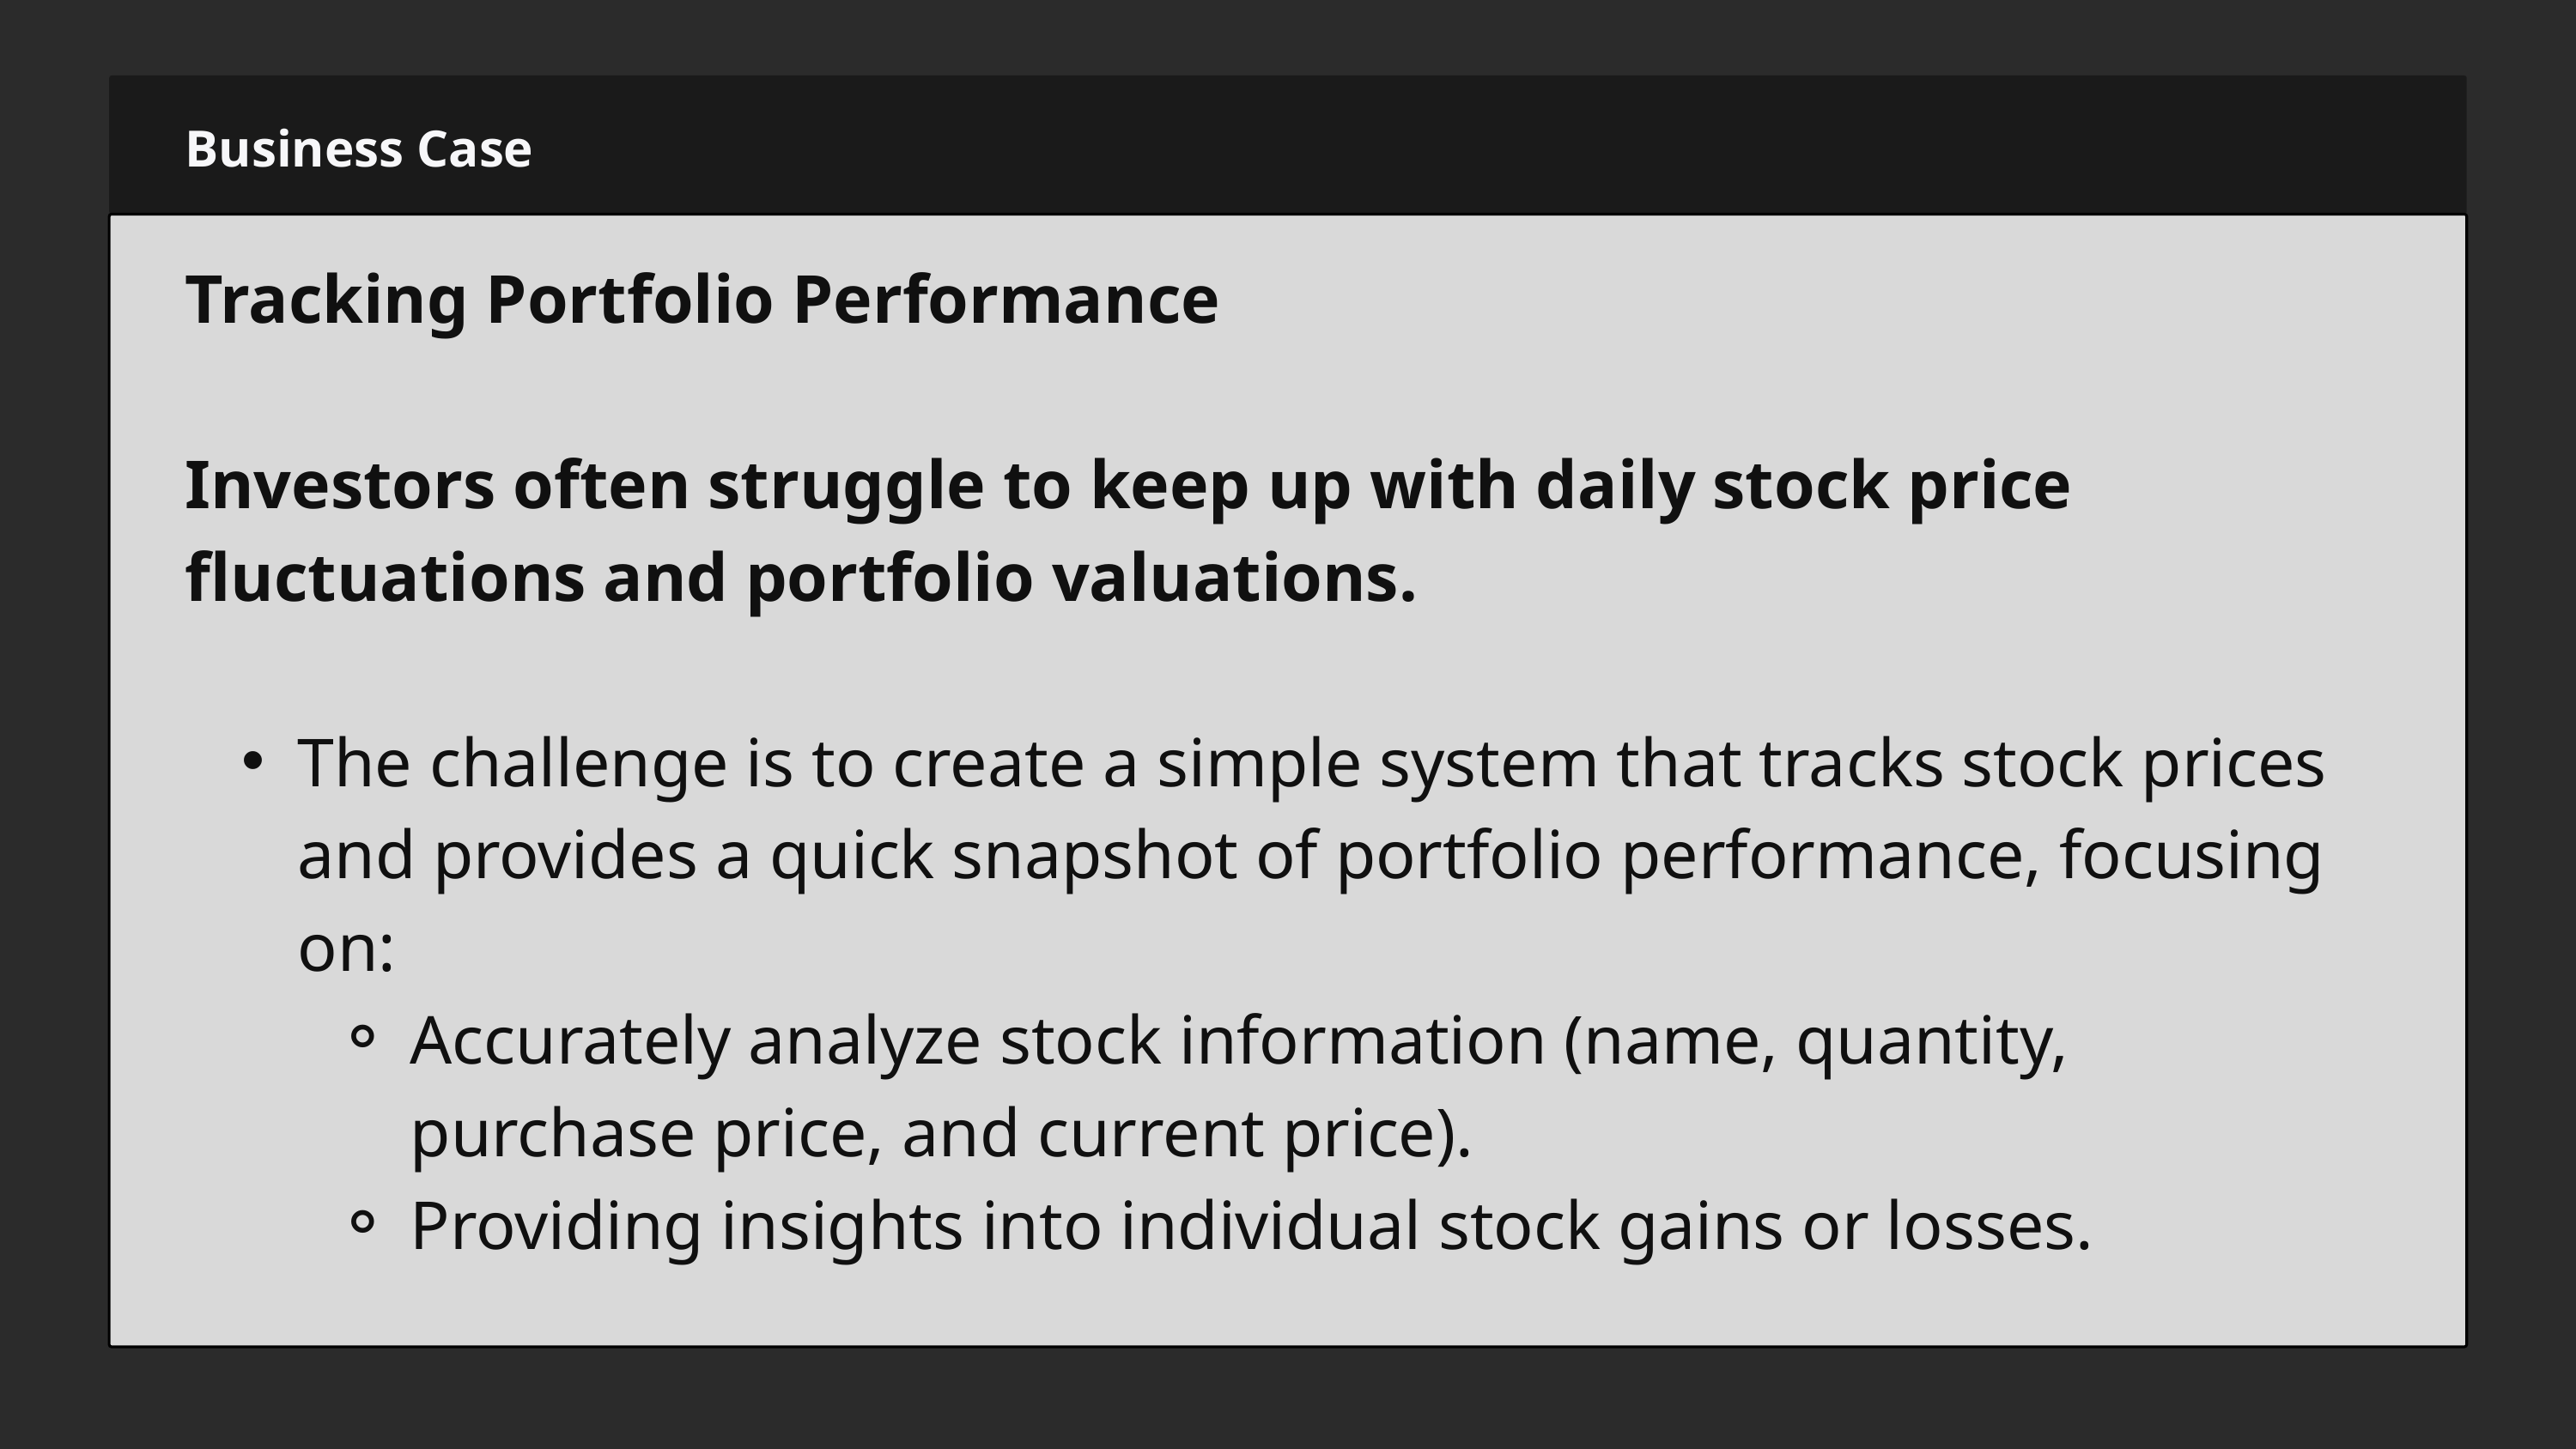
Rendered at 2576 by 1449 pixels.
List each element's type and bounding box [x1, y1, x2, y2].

text_box [108, 214, 2467, 1348]
text_box [108, 75, 2467, 211]
